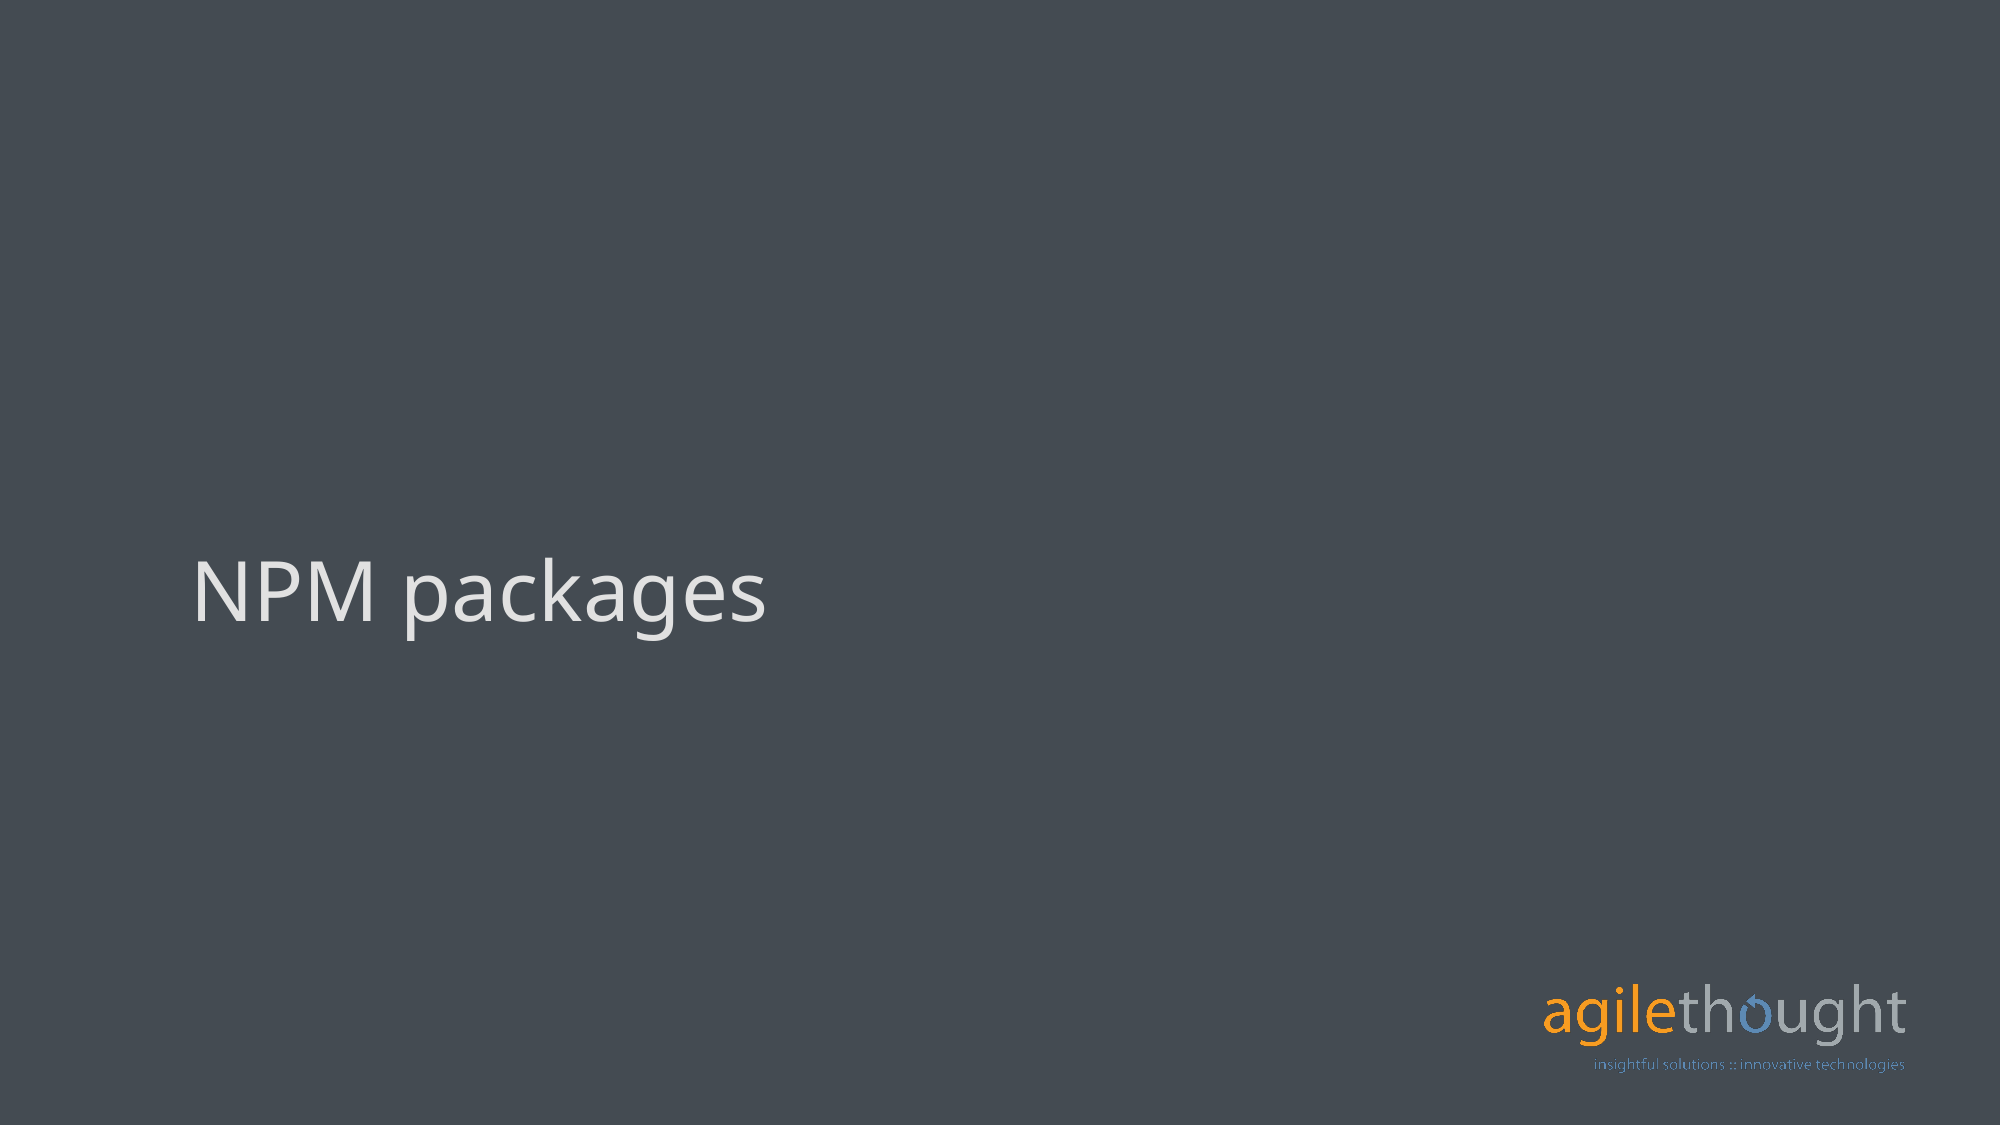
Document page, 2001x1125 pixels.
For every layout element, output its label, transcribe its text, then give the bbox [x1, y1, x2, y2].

picture [1544, 984, 1906, 1073]
list NPM packages [175, 520, 1478, 636]
